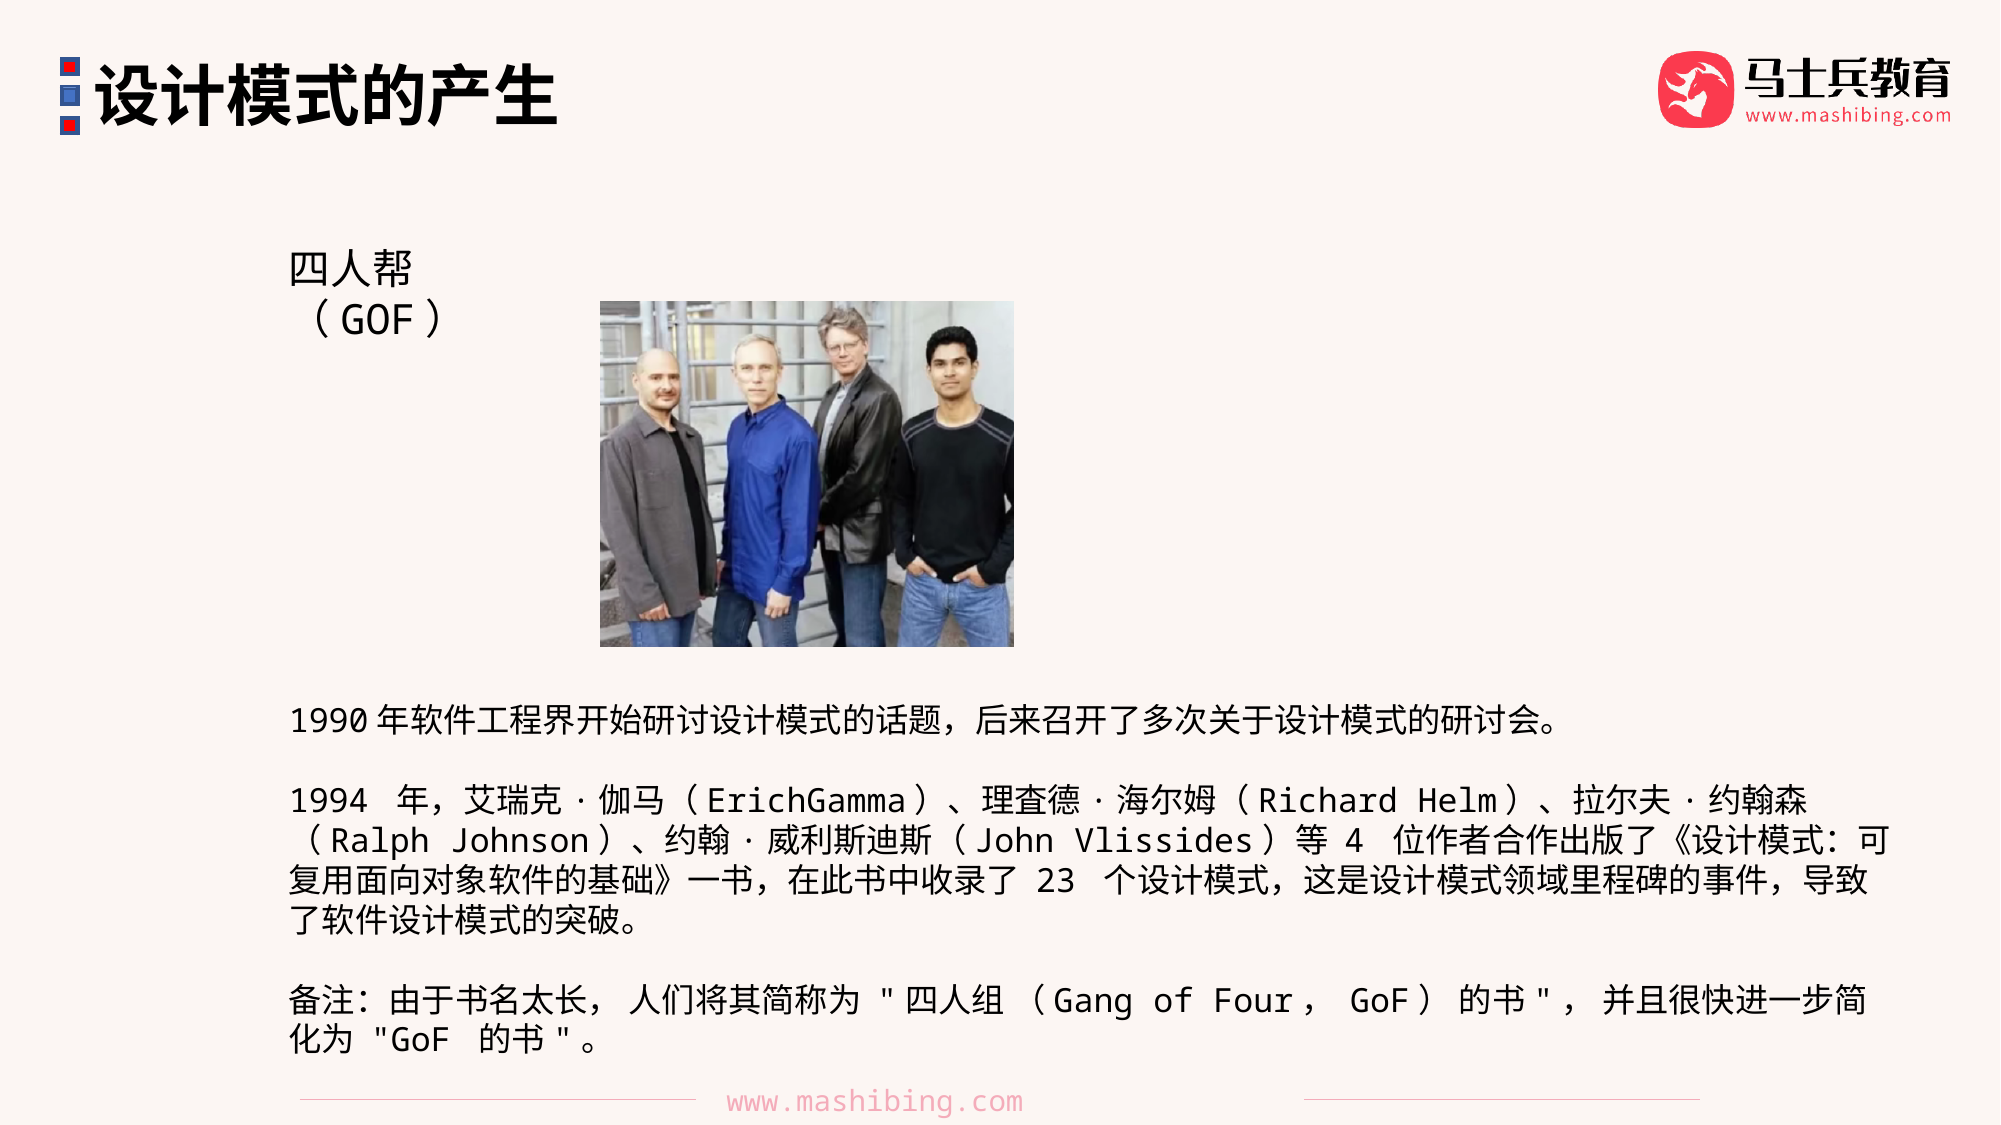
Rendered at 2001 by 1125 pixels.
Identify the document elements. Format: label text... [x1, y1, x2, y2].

text_box [59, 85, 80, 107]
text_box 四人帮（GOF） [274, 235, 573, 351]
text_box [59, 116, 80, 136]
picture [600, 301, 1014, 647]
text_box 设计模式的产生 [78, 46, 882, 141]
picture [1658, 51, 1950, 128]
text_box 1990年软件工程界开始研讨设计模式的话题，后来召开了多次关于设计模式的研讨会。 1994 年，艾瑞克·伽马（ErichGamma）、理査德·海尔姆（Richard Helm）、拉尔夫·约翰森（Ralph Johnson）、约翰·威利斯迪斯（John Vlissides）等 4 位作者合作出版了《设计模式：可复用面向对象软件的基础》一书，在此书中收录了 23 个设计模式，这是设计模式领域里程碑的事件，导致了软件设计模式的突破。 备注：由于书名太长， 人们将其简称为 "四人组 （Gang of Four， GoF） 的书"， 并且很快进一步简化为 "GoF 的书"。 [274, 691, 1908, 1066]
text_box [59, 57, 80, 76]
